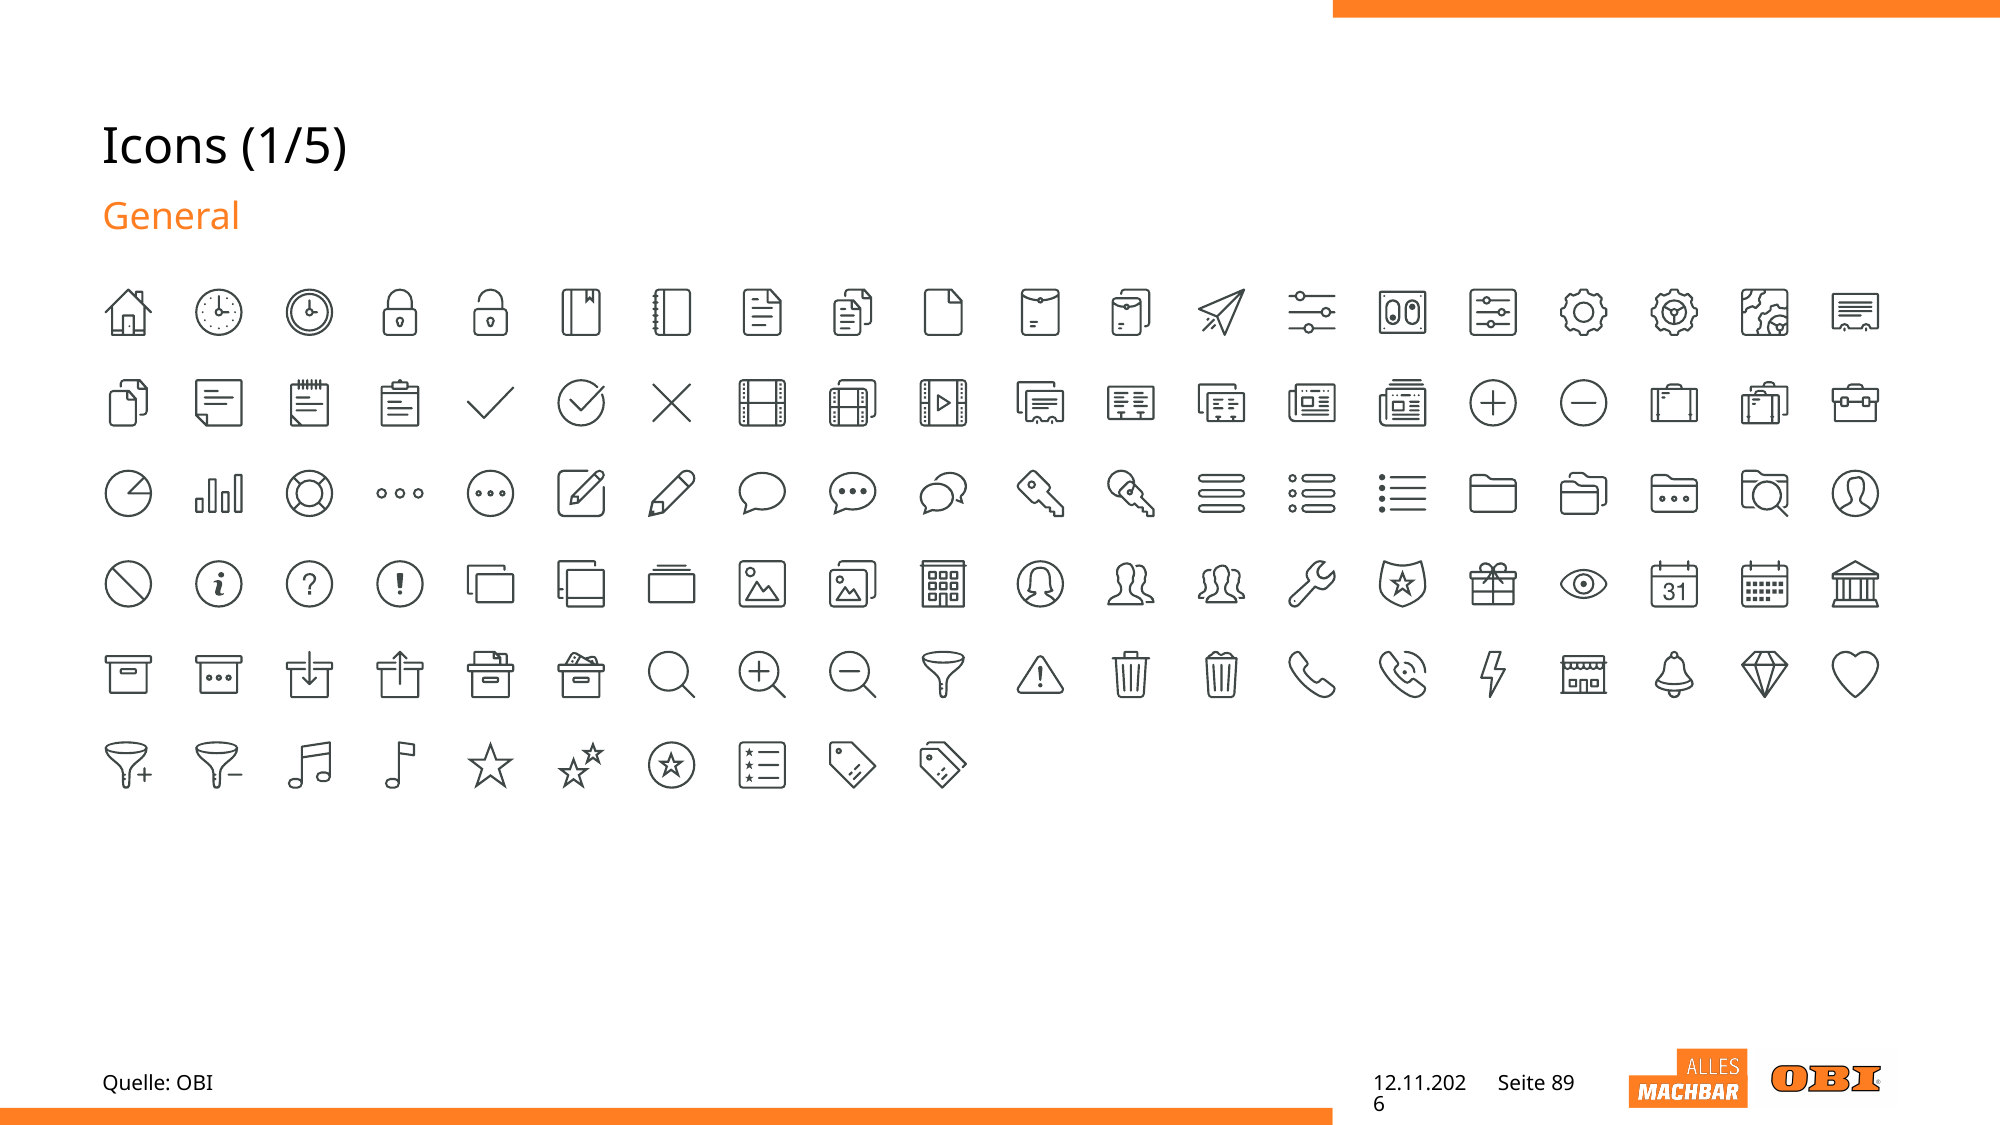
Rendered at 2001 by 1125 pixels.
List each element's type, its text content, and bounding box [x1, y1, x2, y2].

text_box [647, 573, 696, 604]
text_box [466, 564, 506, 595]
text_box [1288, 306, 1336, 318]
text_box [119, 379, 148, 416]
text_box [1197, 473, 1246, 483]
text_box [1741, 560, 1789, 608]
text_box [1020, 288, 1060, 336]
text_box [1560, 480, 1599, 515]
text_box [1469, 473, 1517, 513]
text_box [1378, 290, 1427, 334]
text_box [301, 650, 318, 686]
text_box [1560, 655, 1608, 694]
text_box [557, 379, 605, 427]
text_box [394, 487, 406, 499]
text_box [1016, 381, 1056, 414]
picture [1754, 1048, 1898, 1107]
text_box [1650, 383, 1698, 423]
text_box [466, 386, 515, 419]
text_box [1107, 469, 1155, 518]
text_box [1378, 387, 1427, 427]
title Icons (1/5) [102, 112, 1880, 174]
text_box [1378, 650, 1427, 699]
text_box [376, 560, 424, 608]
text_box [1111, 297, 1142, 336]
text_box [104, 469, 153, 518]
text_box [384, 741, 416, 789]
text_box [466, 741, 515, 789]
text_box [1741, 389, 1780, 425]
text_box [475, 573, 515, 604]
text_box [1741, 469, 1789, 518]
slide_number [1373, 1071, 1475, 1097]
text_box [557, 651, 605, 699]
text_box [829, 471, 877, 515]
text_box [108, 389, 137, 427]
text_box [742, 288, 782, 336]
text_box [1654, 650, 1694, 699]
text_box [1469, 562, 1517, 606]
text_box [738, 650, 786, 699]
text_box [466, 469, 515, 518]
text_box [195, 497, 204, 513]
text_box [581, 741, 605, 766]
text_box [287, 741, 331, 789]
text_box [466, 650, 515, 699]
text_box [921, 650, 965, 699]
text_box [829, 741, 877, 789]
text_box [1831, 560, 1880, 608]
text_box [1480, 650, 1507, 699]
text_box [1288, 290, 1336, 302]
text_box [837, 379, 877, 418]
text_box [1288, 504, 1297, 513]
text_box [1111, 650, 1151, 699]
text_box [1288, 560, 1336, 608]
text_box [829, 650, 877, 699]
text_box [285, 661, 334, 699]
text_box [557, 560, 597, 599]
text_box [1197, 504, 1246, 513]
text_box [919, 560, 968, 608]
text_box [1378, 484, 1386, 492]
text_box [647, 650, 696, 699]
text_box [1205, 650, 1238, 699]
text_box [1301, 504, 1336, 513]
text_box [1650, 560, 1698, 608]
text_box [1378, 506, 1386, 513]
text_box [1741, 288, 1789, 336]
text_box [1197, 288, 1246, 336]
text_box [919, 747, 961, 789]
text_box [1288, 383, 1336, 423]
text_box [738, 471, 786, 515]
text_box [1197, 564, 1246, 604]
text_box [1016, 469, 1065, 518]
text_box [1378, 495, 1386, 502]
text_box [1560, 379, 1608, 427]
text_box [829, 568, 868, 608]
text_box [652, 288, 692, 336]
text_box [1389, 486, 1427, 490]
text_box [1107, 562, 1155, 606]
text_box [208, 478, 217, 513]
text_box [1741, 650, 1789, 699]
text_box [1469, 288, 1517, 336]
text_box [1288, 322, 1336, 334]
text_box [285, 469, 334, 518]
text_box [1650, 473, 1698, 513]
text_box [136, 767, 153, 783]
text_box [392, 650, 408, 686]
text_box [290, 379, 329, 427]
text_box [1749, 381, 1789, 416]
list General [102, 192, 1880, 238]
text_box [1831, 650, 1880, 699]
text_box [1831, 292, 1880, 332]
text_box [1831, 383, 1880, 423]
text_box [376, 487, 388, 499]
picture [1638, 1058, 1739, 1100]
text_box [837, 560, 877, 599]
text_box [557, 469, 605, 518]
text_box [380, 379, 420, 427]
text_box [195, 379, 243, 427]
text_box [647, 741, 696, 789]
text_box [412, 487, 424, 499]
text_box [652, 383, 692, 423]
text_box [1197, 489, 1246, 498]
text_box [923, 288, 963, 336]
text_box [104, 288, 153, 336]
text_box [1206, 392, 1246, 423]
text_box [647, 469, 696, 518]
text_box [195, 560, 243, 608]
text_box [1288, 489, 1297, 498]
footer Quelle: OBI [102, 1071, 1271, 1097]
text_box [1288, 650, 1336, 699]
text_box [1107, 385, 1155, 421]
text_box [926, 741, 968, 769]
text_box [1560, 568, 1608, 600]
text_box [933, 471, 968, 505]
text_box [1831, 469, 1880, 518]
text_box [1469, 379, 1517, 427]
text_box [1120, 288, 1151, 328]
text_box [561, 288, 601, 336]
text_box [1650, 288, 1698, 336]
text_box [844, 288, 873, 326]
slide_number Seite 89 [1497, 1071, 1588, 1097]
text_box [376, 661, 424, 699]
text_box [738, 741, 786, 789]
text_box [738, 560, 786, 608]
text_box [1288, 473, 1297, 483]
text_box [557, 756, 590, 789]
text_box [738, 379, 786, 427]
text_box [221, 491, 230, 513]
text_box [1025, 389, 1065, 425]
text_box [195, 288, 243, 336]
text_box [919, 379, 968, 427]
text_box [1301, 473, 1336, 483]
text_box [1378, 560, 1427, 608]
text_box [565, 568, 605, 608]
text_box [1197, 383, 1237, 414]
text_box [833, 299, 862, 336]
text_box [233, 473, 243, 513]
text_box [195, 655, 243, 694]
text_box [1016, 560, 1065, 608]
text_box [104, 655, 153, 694]
text_box [104, 560, 153, 608]
text_box [382, 288, 418, 336]
text_box [285, 560, 334, 608]
text_box [1560, 288, 1608, 336]
text_box [829, 387, 868, 427]
text_box [104, 741, 148, 789]
text_box [1568, 471, 1608, 507]
text_box [1301, 489, 1336, 498]
text_box [195, 741, 239, 789]
text_box [473, 288, 508, 336]
text_box [285, 288, 334, 336]
text_box [919, 482, 955, 515]
text_box [1016, 655, 1065, 694]
text_box [1378, 473, 1386, 481]
